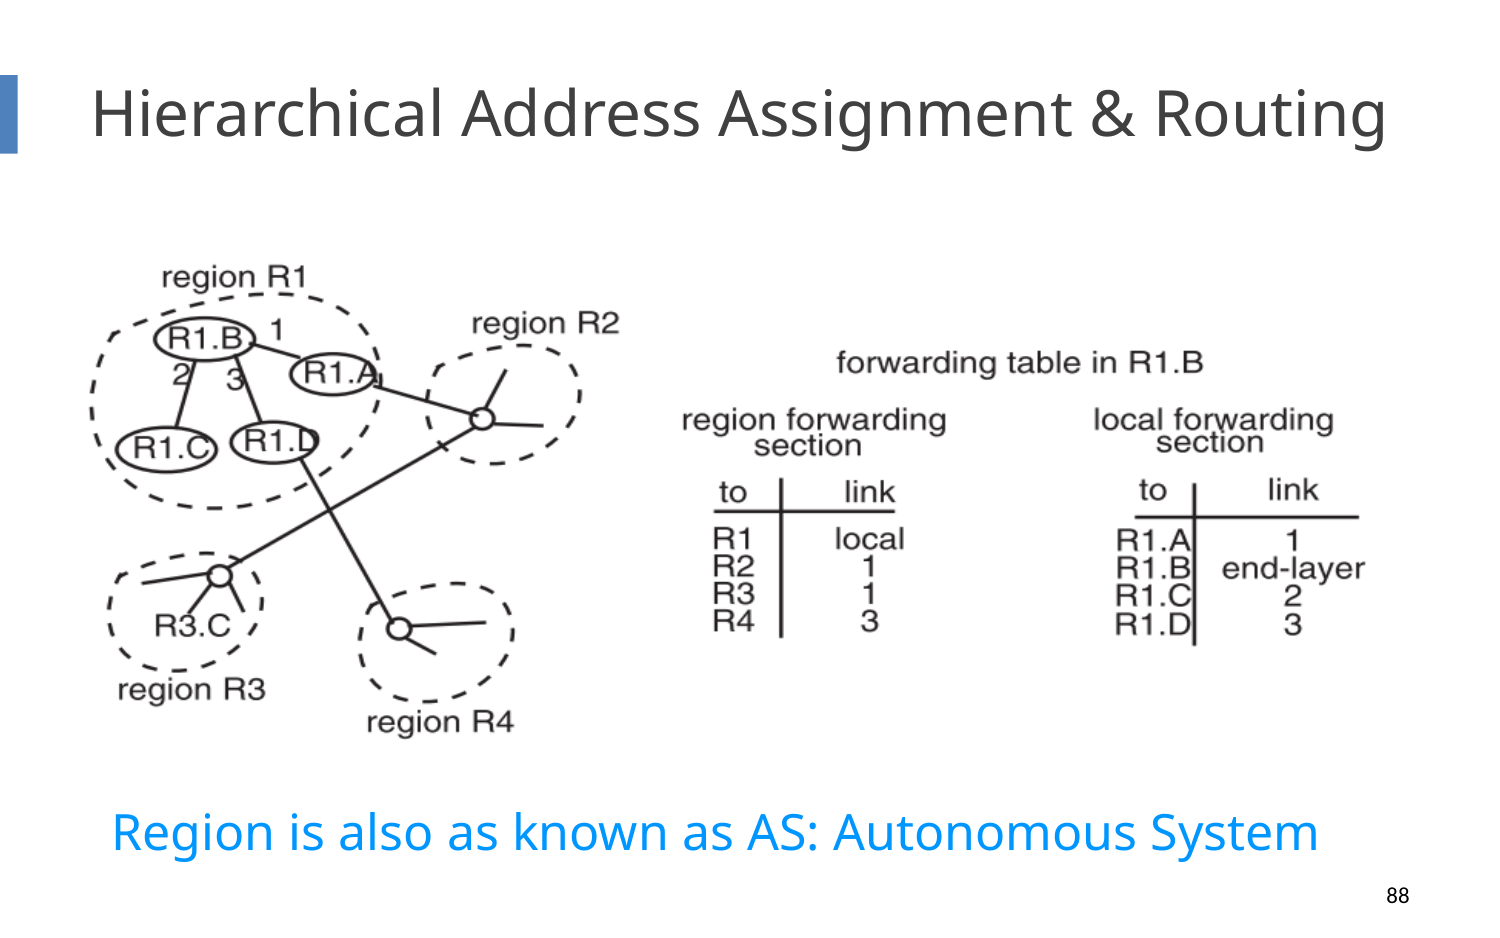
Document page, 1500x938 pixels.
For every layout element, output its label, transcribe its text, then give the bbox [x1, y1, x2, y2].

text_box Region is also as known as AS: Autonomous System [96, 793, 1336, 868]
title Hierarchical Address Assignment & Routing [75, 37, 1425, 186]
slide_number 88 [1074, 868, 1425, 919]
picture [64, 255, 1385, 743]
